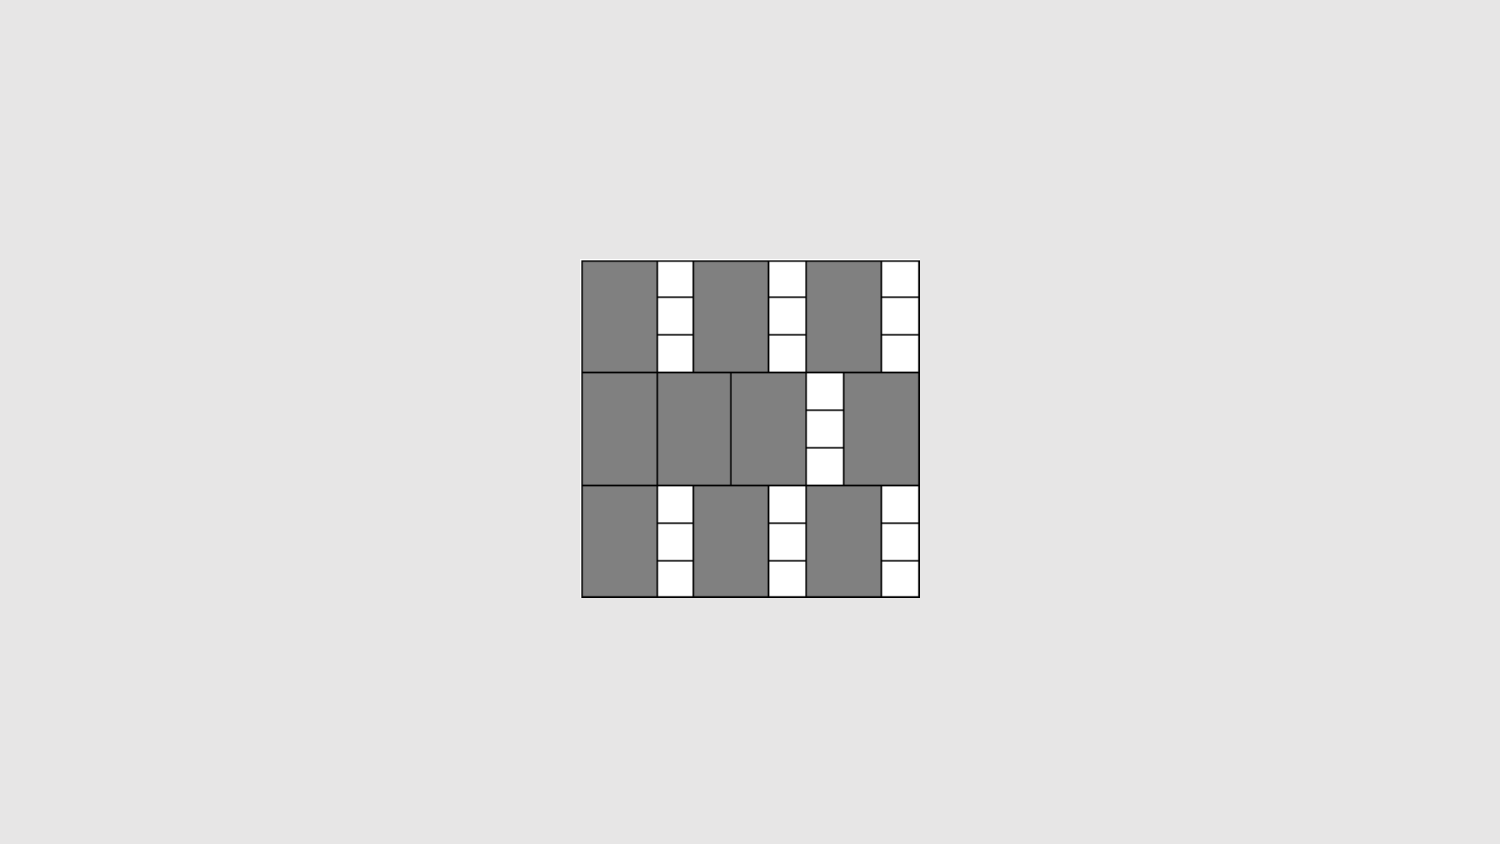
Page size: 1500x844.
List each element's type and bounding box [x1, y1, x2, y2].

picture [580, 259, 920, 598]
